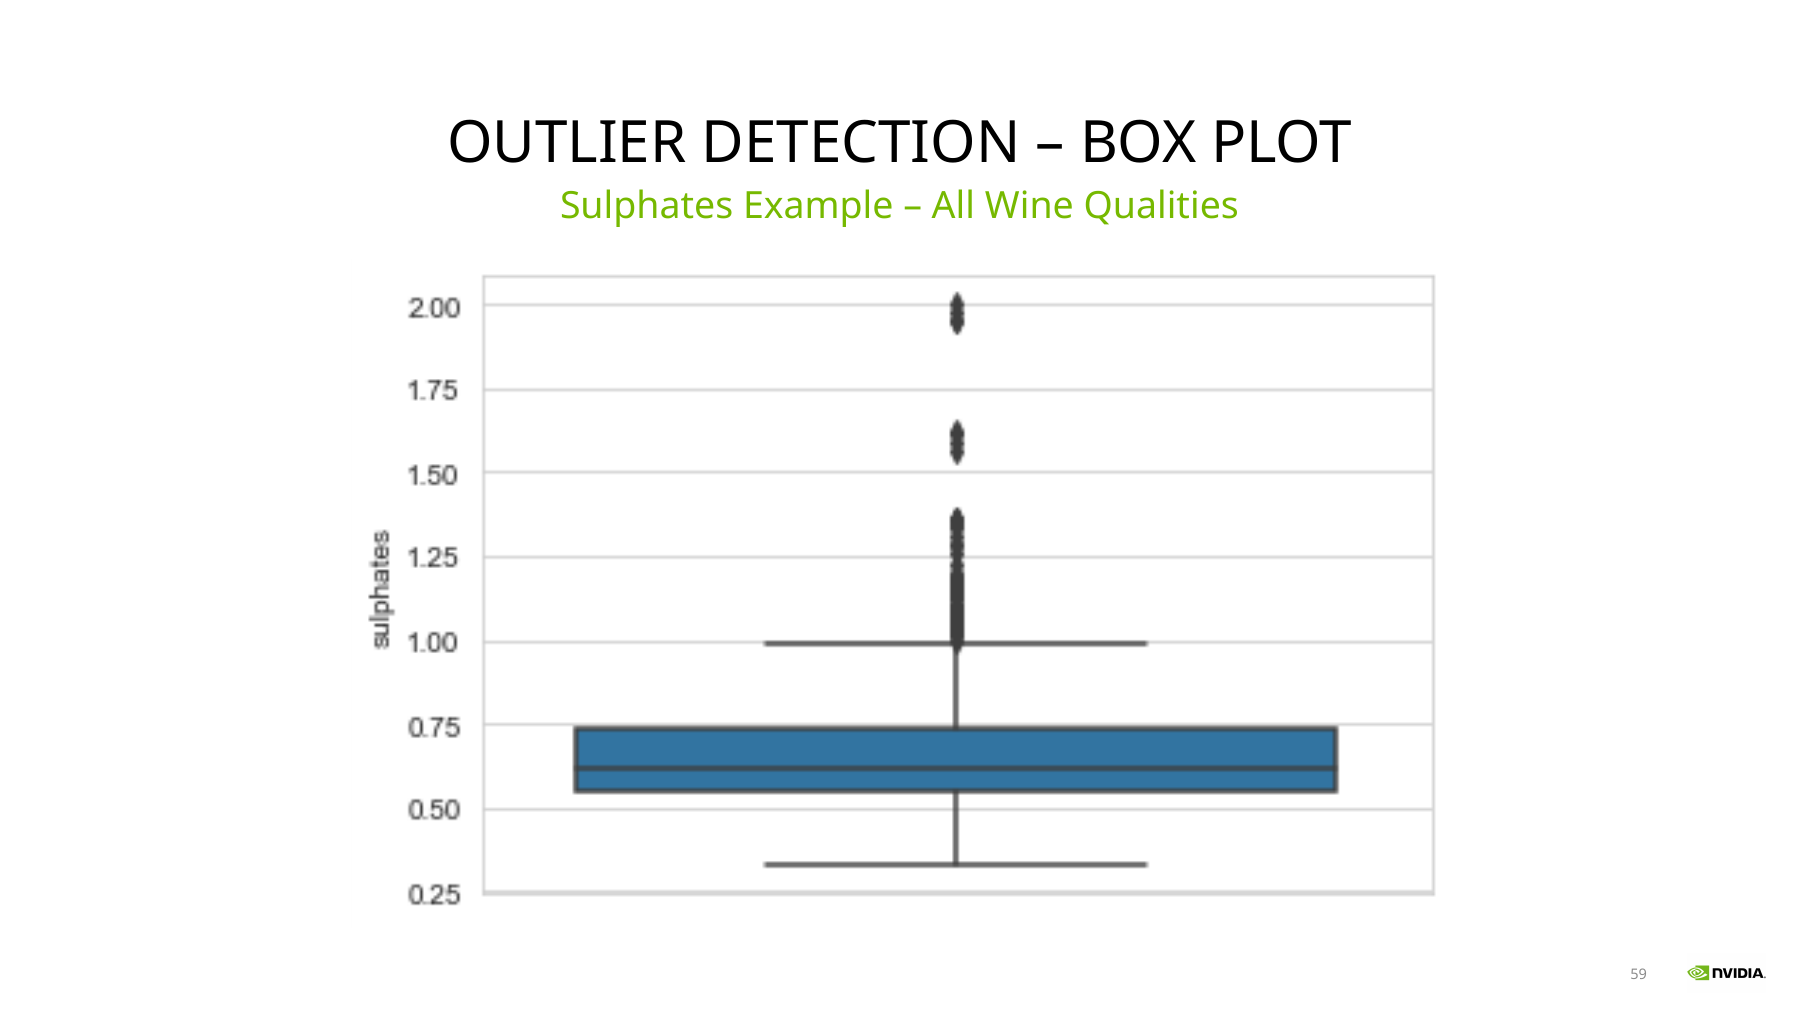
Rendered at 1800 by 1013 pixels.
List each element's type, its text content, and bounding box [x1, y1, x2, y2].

picture [350, 258, 1450, 928]
picture [1687, 953, 1766, 993]
list Sulphates Example – All Wine Qualities [81, 178, 1719, 265]
title Outlier Detection – BOX PLOT [81, 85, 1719, 178]
